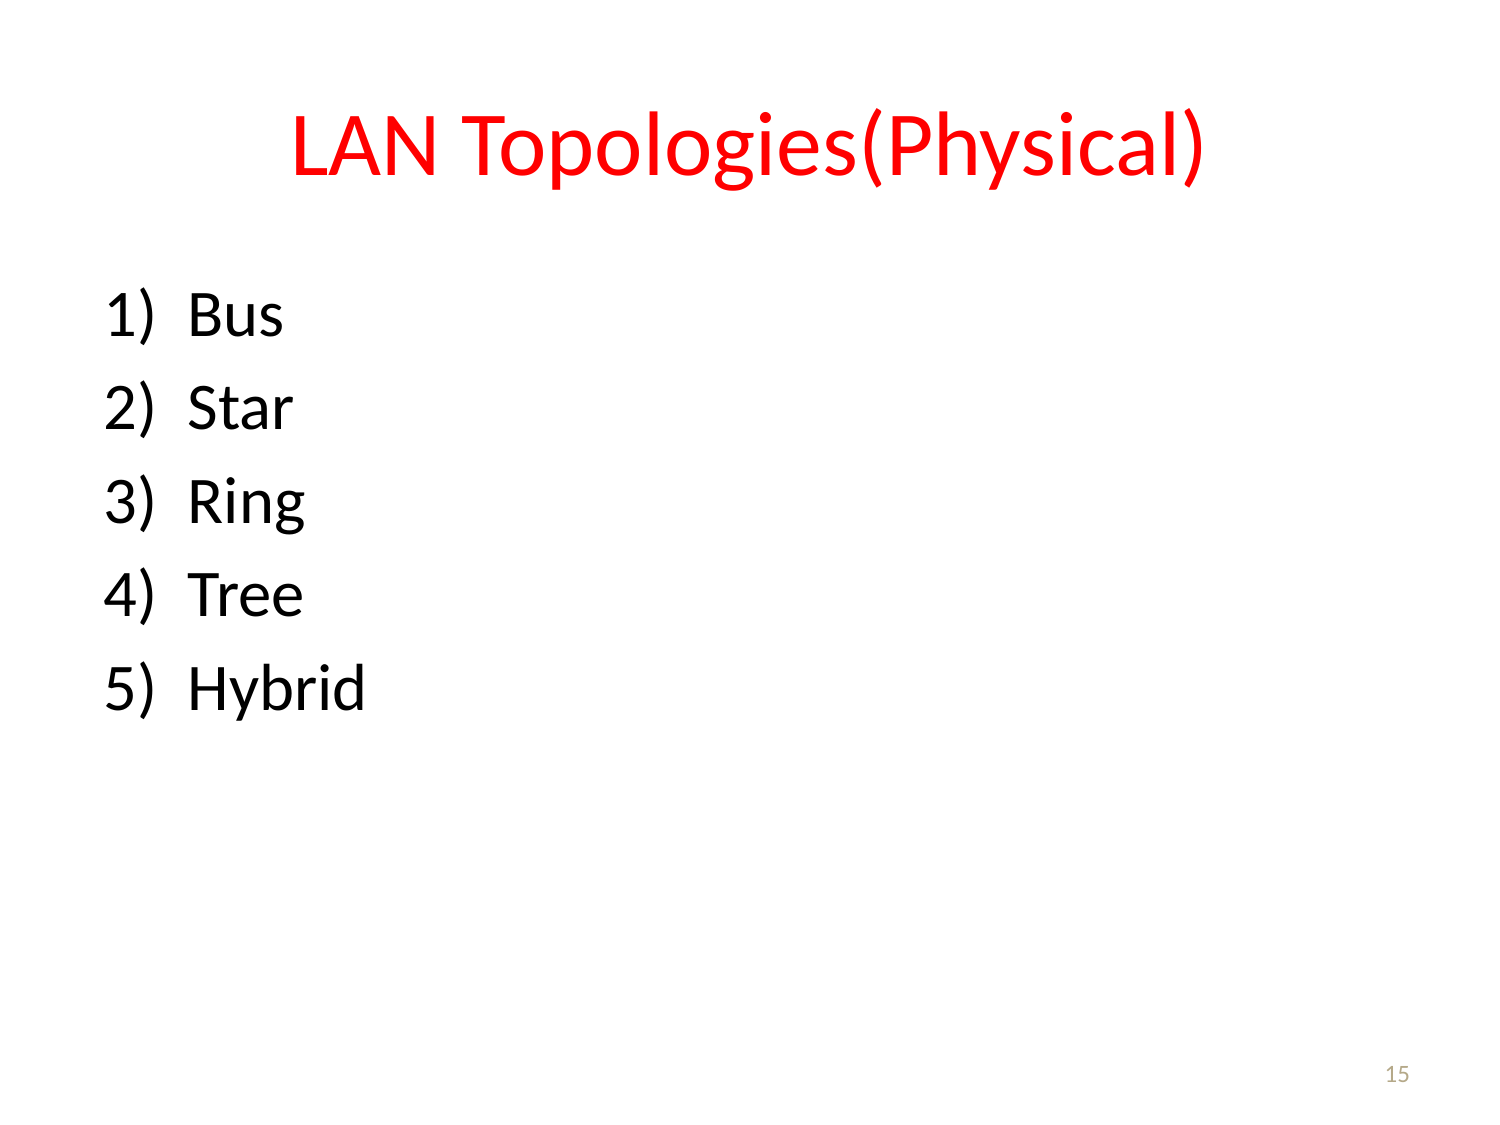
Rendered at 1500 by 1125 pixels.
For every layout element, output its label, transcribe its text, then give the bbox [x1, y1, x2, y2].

slide_number 15 [1074, 1042, 1425, 1103]
title LAN Topologies(Physical) [75, 45, 1425, 233]
list Bus Star Ring Tree Hybrid [75, 262, 1425, 1005]
